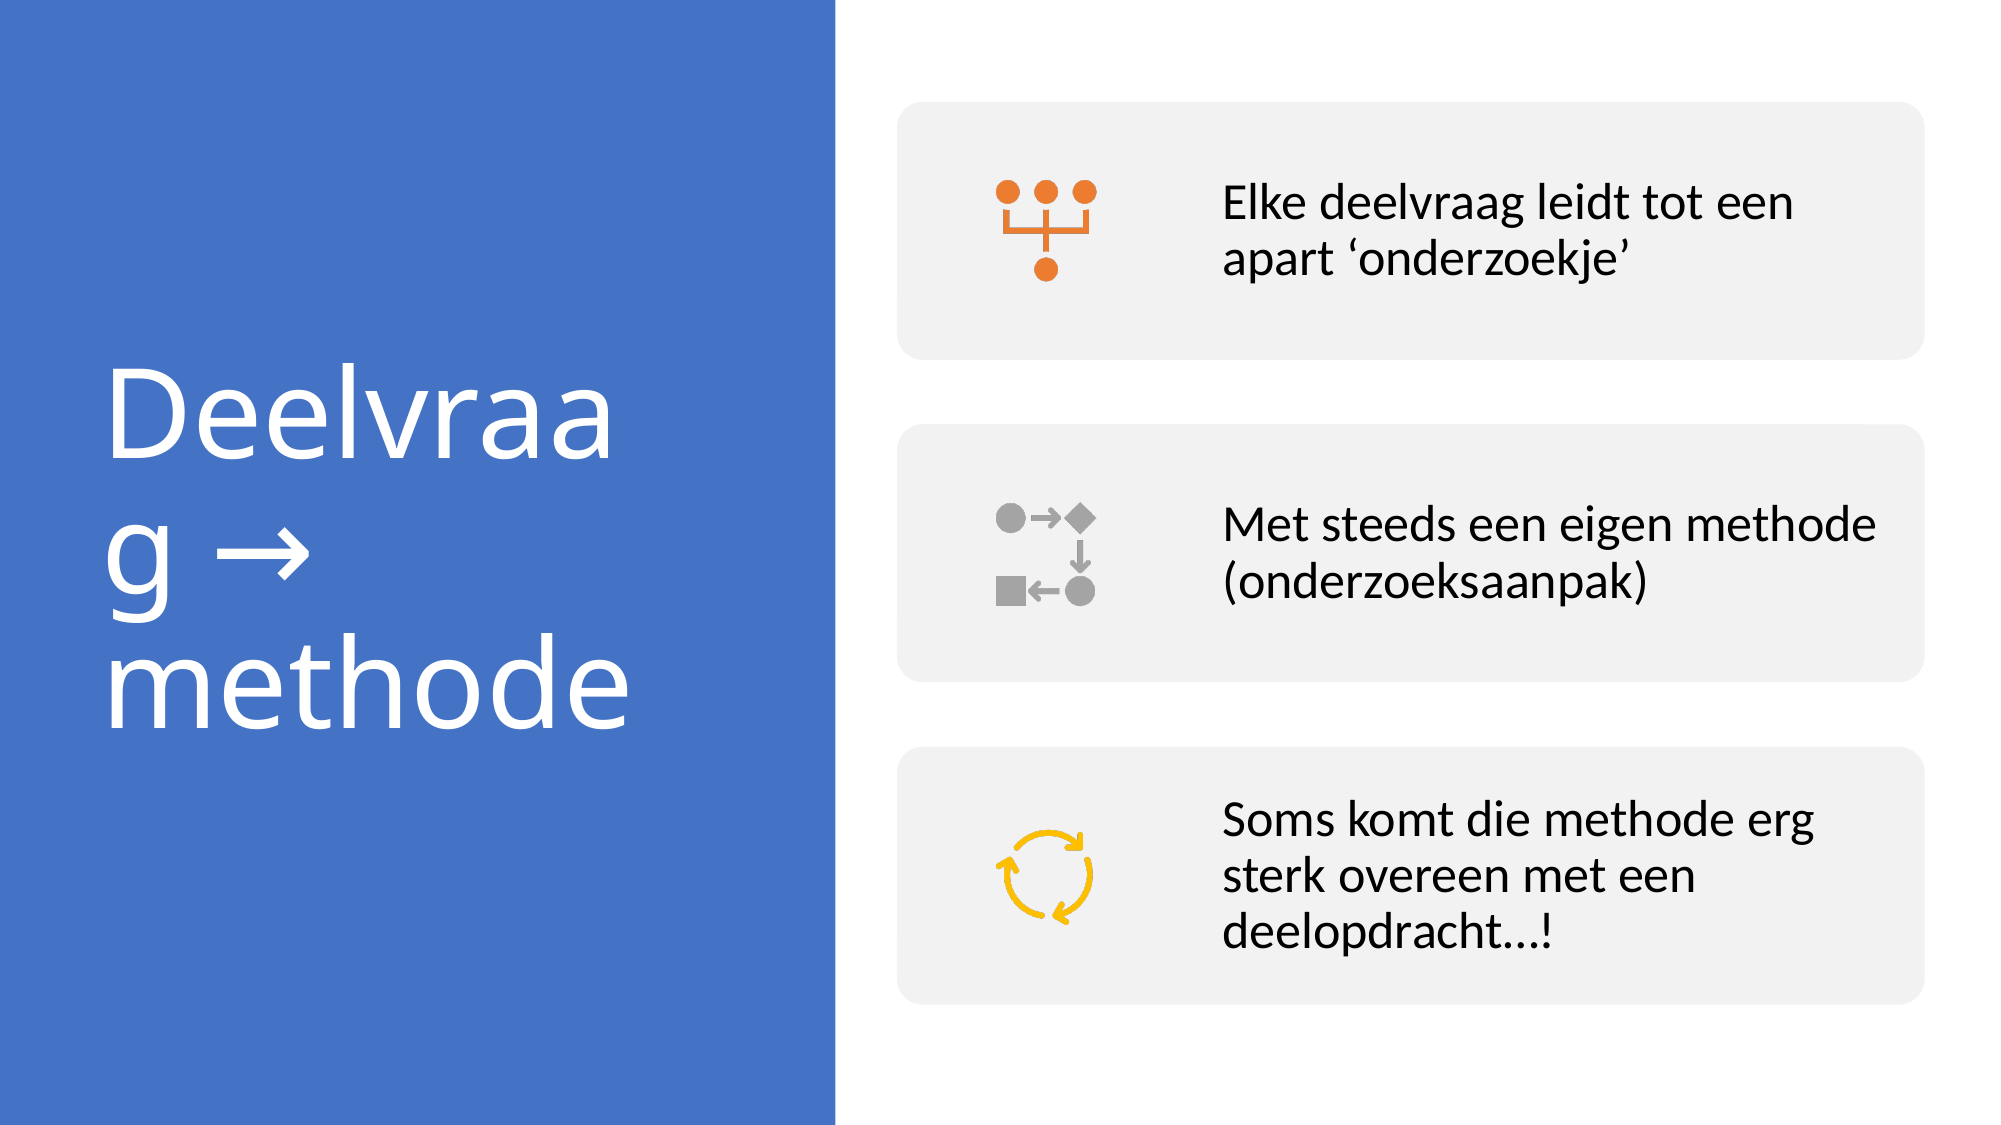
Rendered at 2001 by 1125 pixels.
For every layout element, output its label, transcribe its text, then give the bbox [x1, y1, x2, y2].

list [897, 101, 1925, 1005]
title Deelvraag → methode [86, 101, 711, 1005]
text_box [0, 0, 836, 1125]
